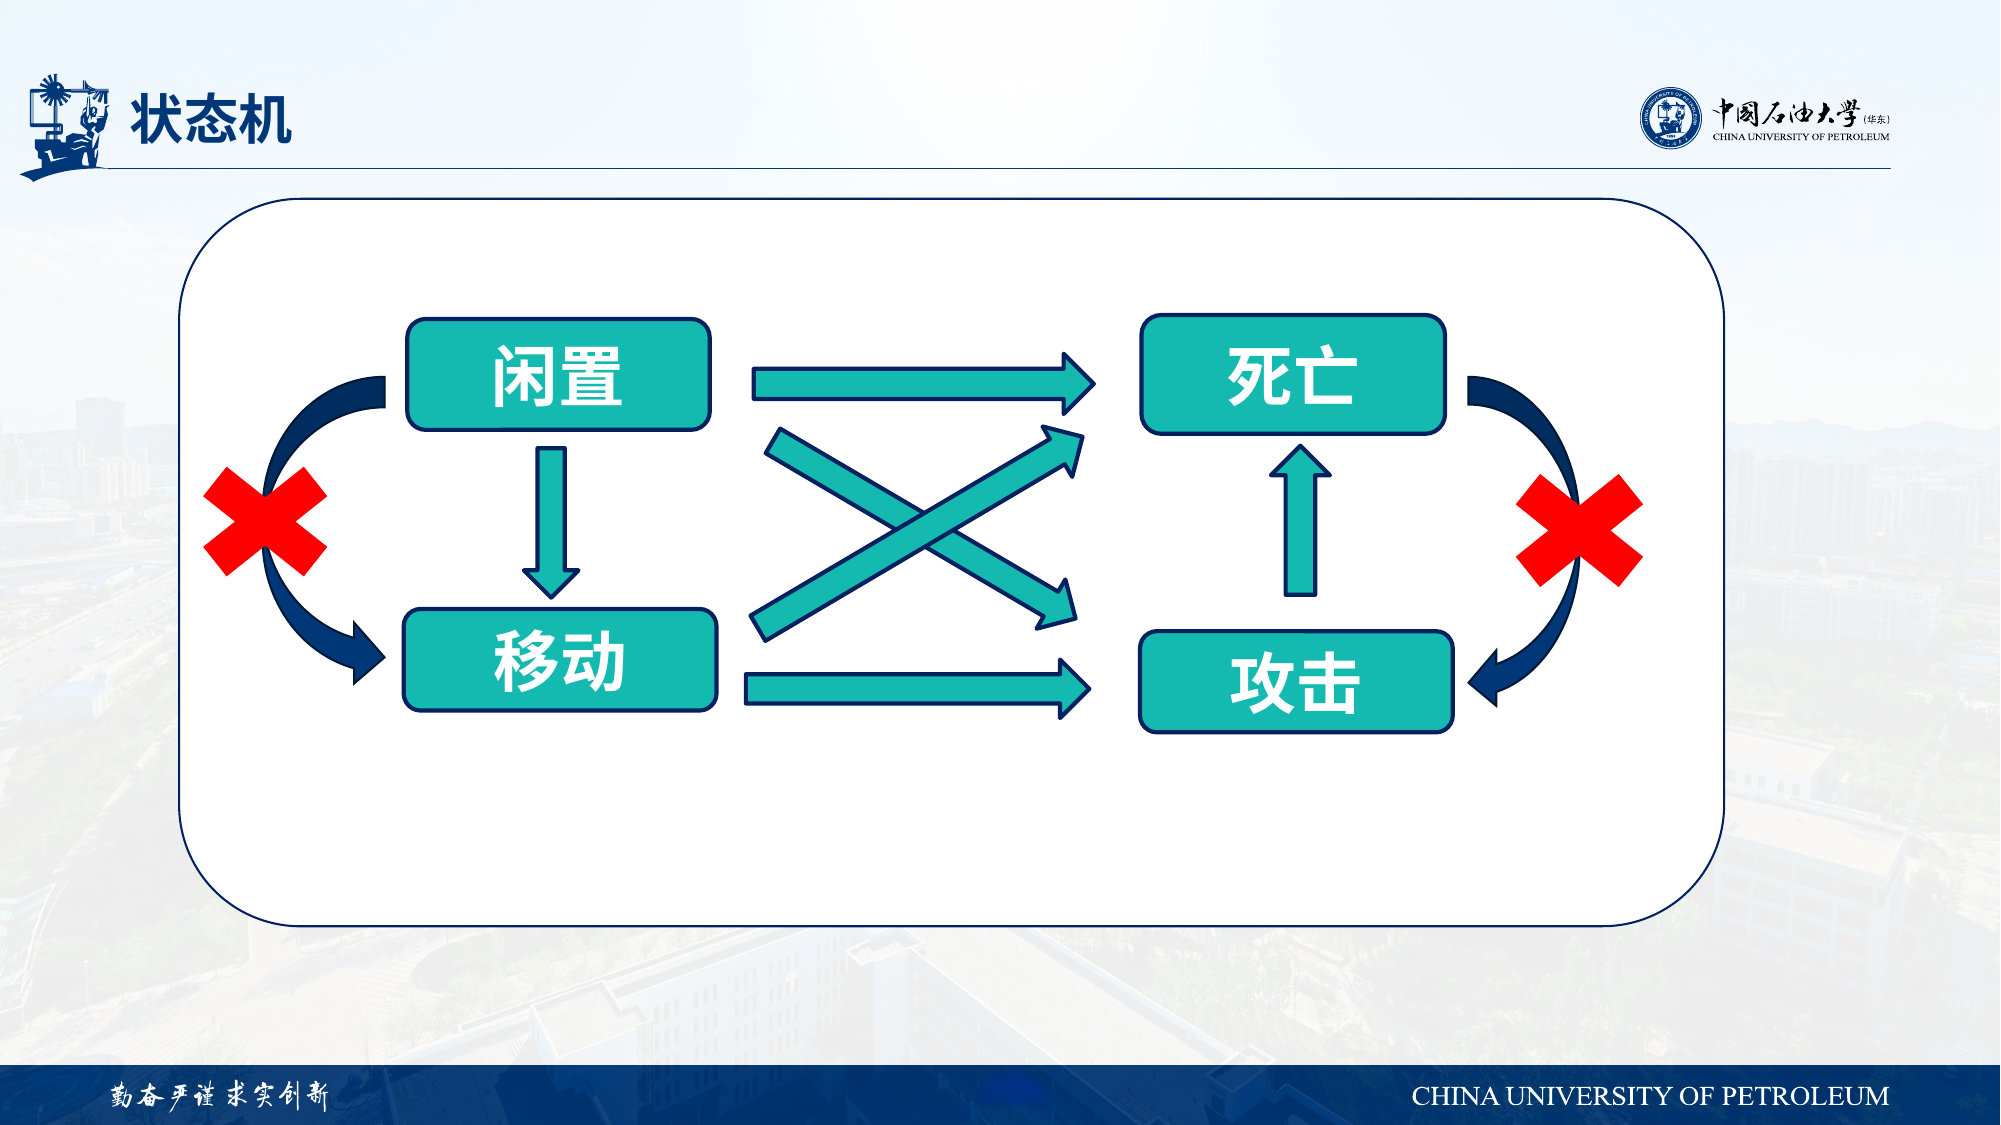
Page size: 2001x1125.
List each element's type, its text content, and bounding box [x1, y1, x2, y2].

text_box [262, 547, 387, 686]
text_box 闲置 [406, 317, 711, 431]
text_box [1515, 473, 1644, 588]
text_box [262, 375, 386, 496]
text_box [1467, 375, 1580, 505]
text_box [522, 447, 580, 599]
text_box 死亡 [1140, 313, 1447, 435]
text_box [752, 352, 1095, 415]
text_box [749, 425, 1084, 642]
text_box 移动 [402, 607, 718, 712]
title 状态机 [129, 94, 1330, 151]
text_box [178, 197, 1726, 928]
text_box [744, 658, 1091, 720]
text_box [925, 530, 1077, 630]
text_box 攻击 [1138, 630, 1454, 734]
text_box [1269, 444, 1331, 596]
text_box [203, 466, 328, 577]
text_box [1467, 556, 1581, 709]
text_box [764, 427, 924, 530]
